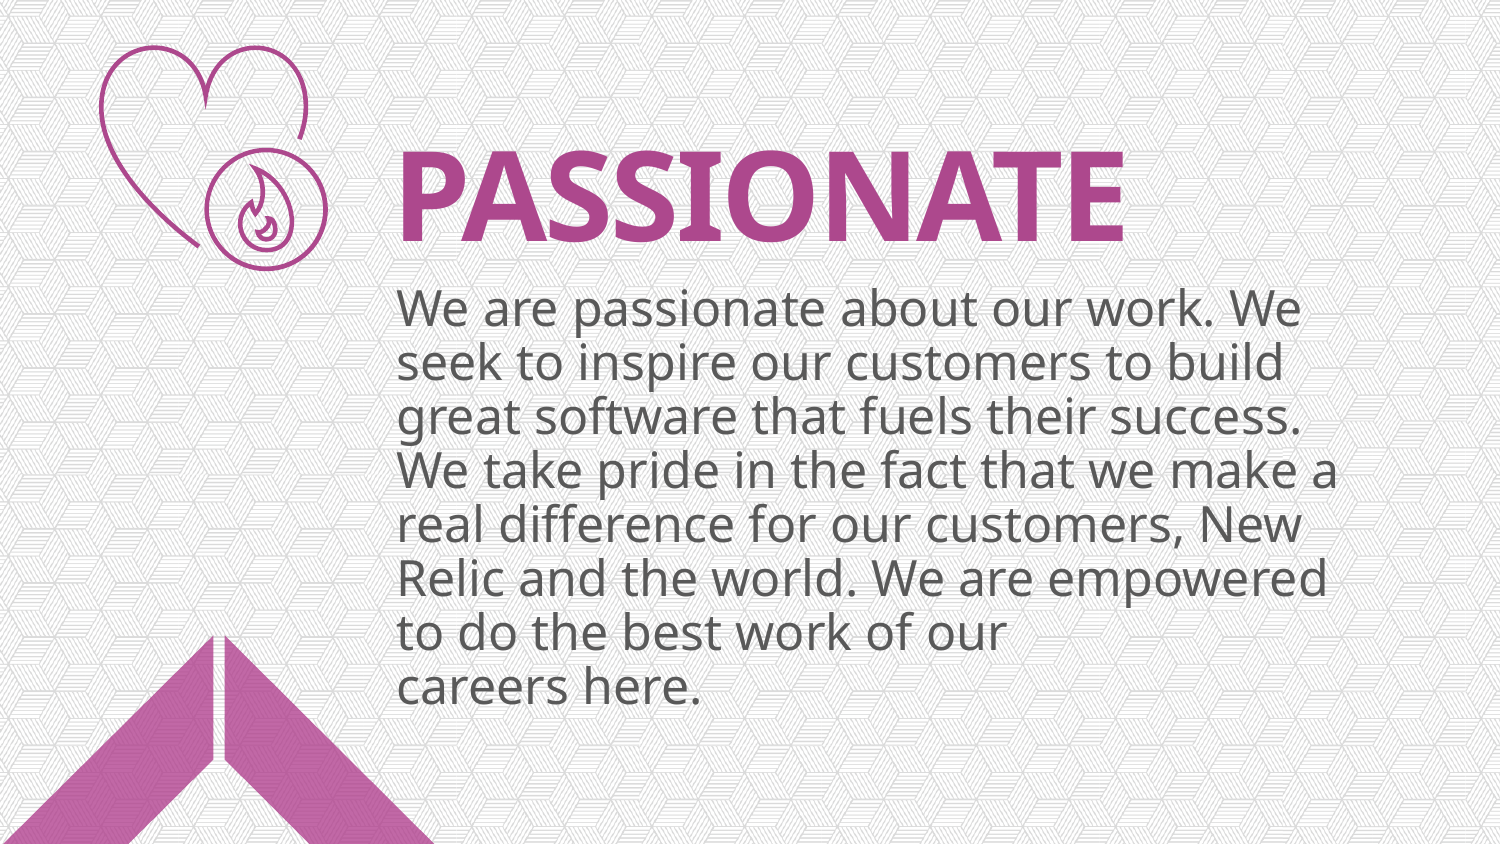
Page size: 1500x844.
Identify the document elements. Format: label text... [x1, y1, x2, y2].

text_box We are passionate about our work. We seek to inspire our customers to build great software that fuels their success. We take pride in the fact that we make a real difference for our customers, New Relic and the world. We are empowered to do the best work of our careers here. [381, 276, 1387, 723]
picture [0, 0, 1500, 844]
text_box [0, 635, 438, 844]
text_box PASSIONATE [377, 126, 1338, 277]
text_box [98, 44, 328, 272]
